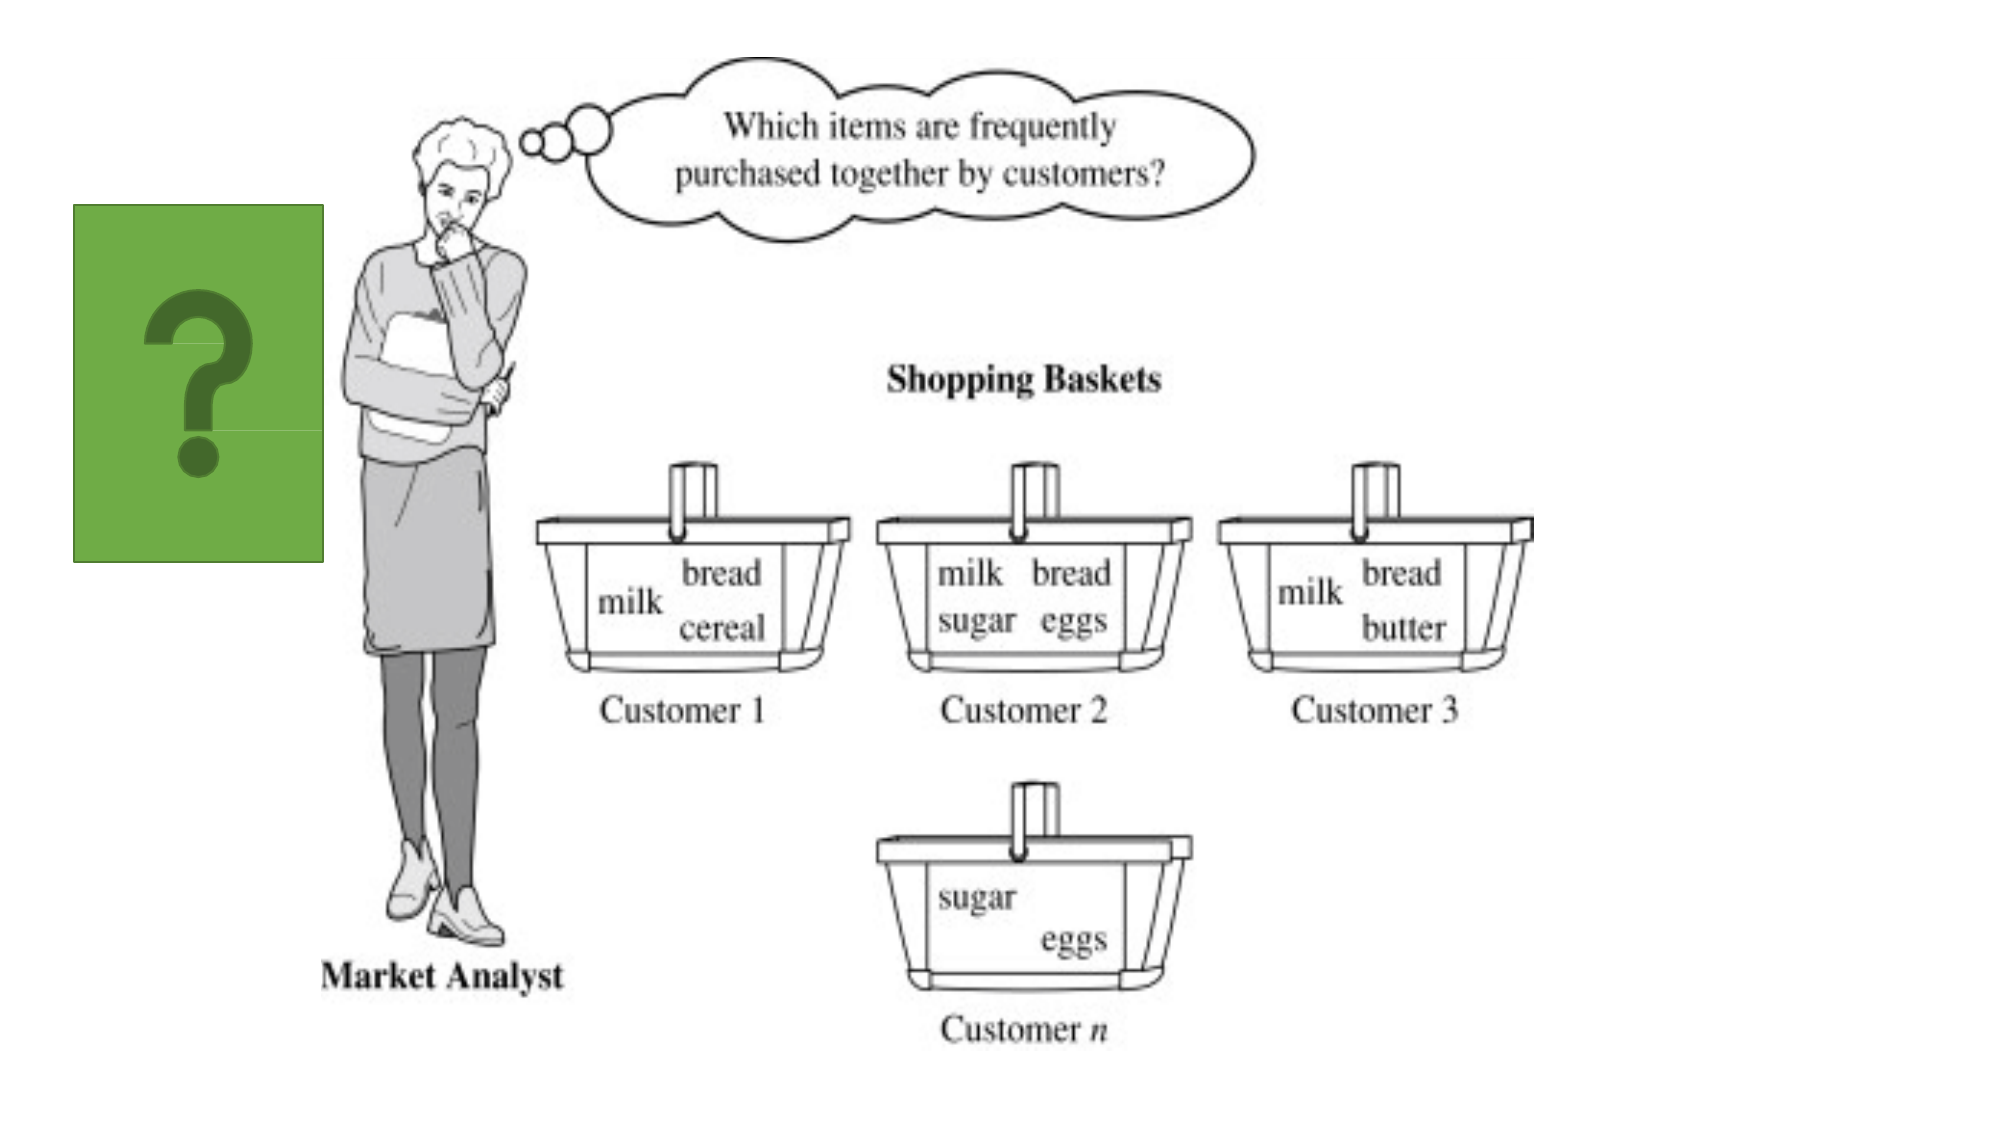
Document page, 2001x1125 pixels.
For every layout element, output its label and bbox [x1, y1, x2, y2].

text_box [72, 57, 1534, 1051]
